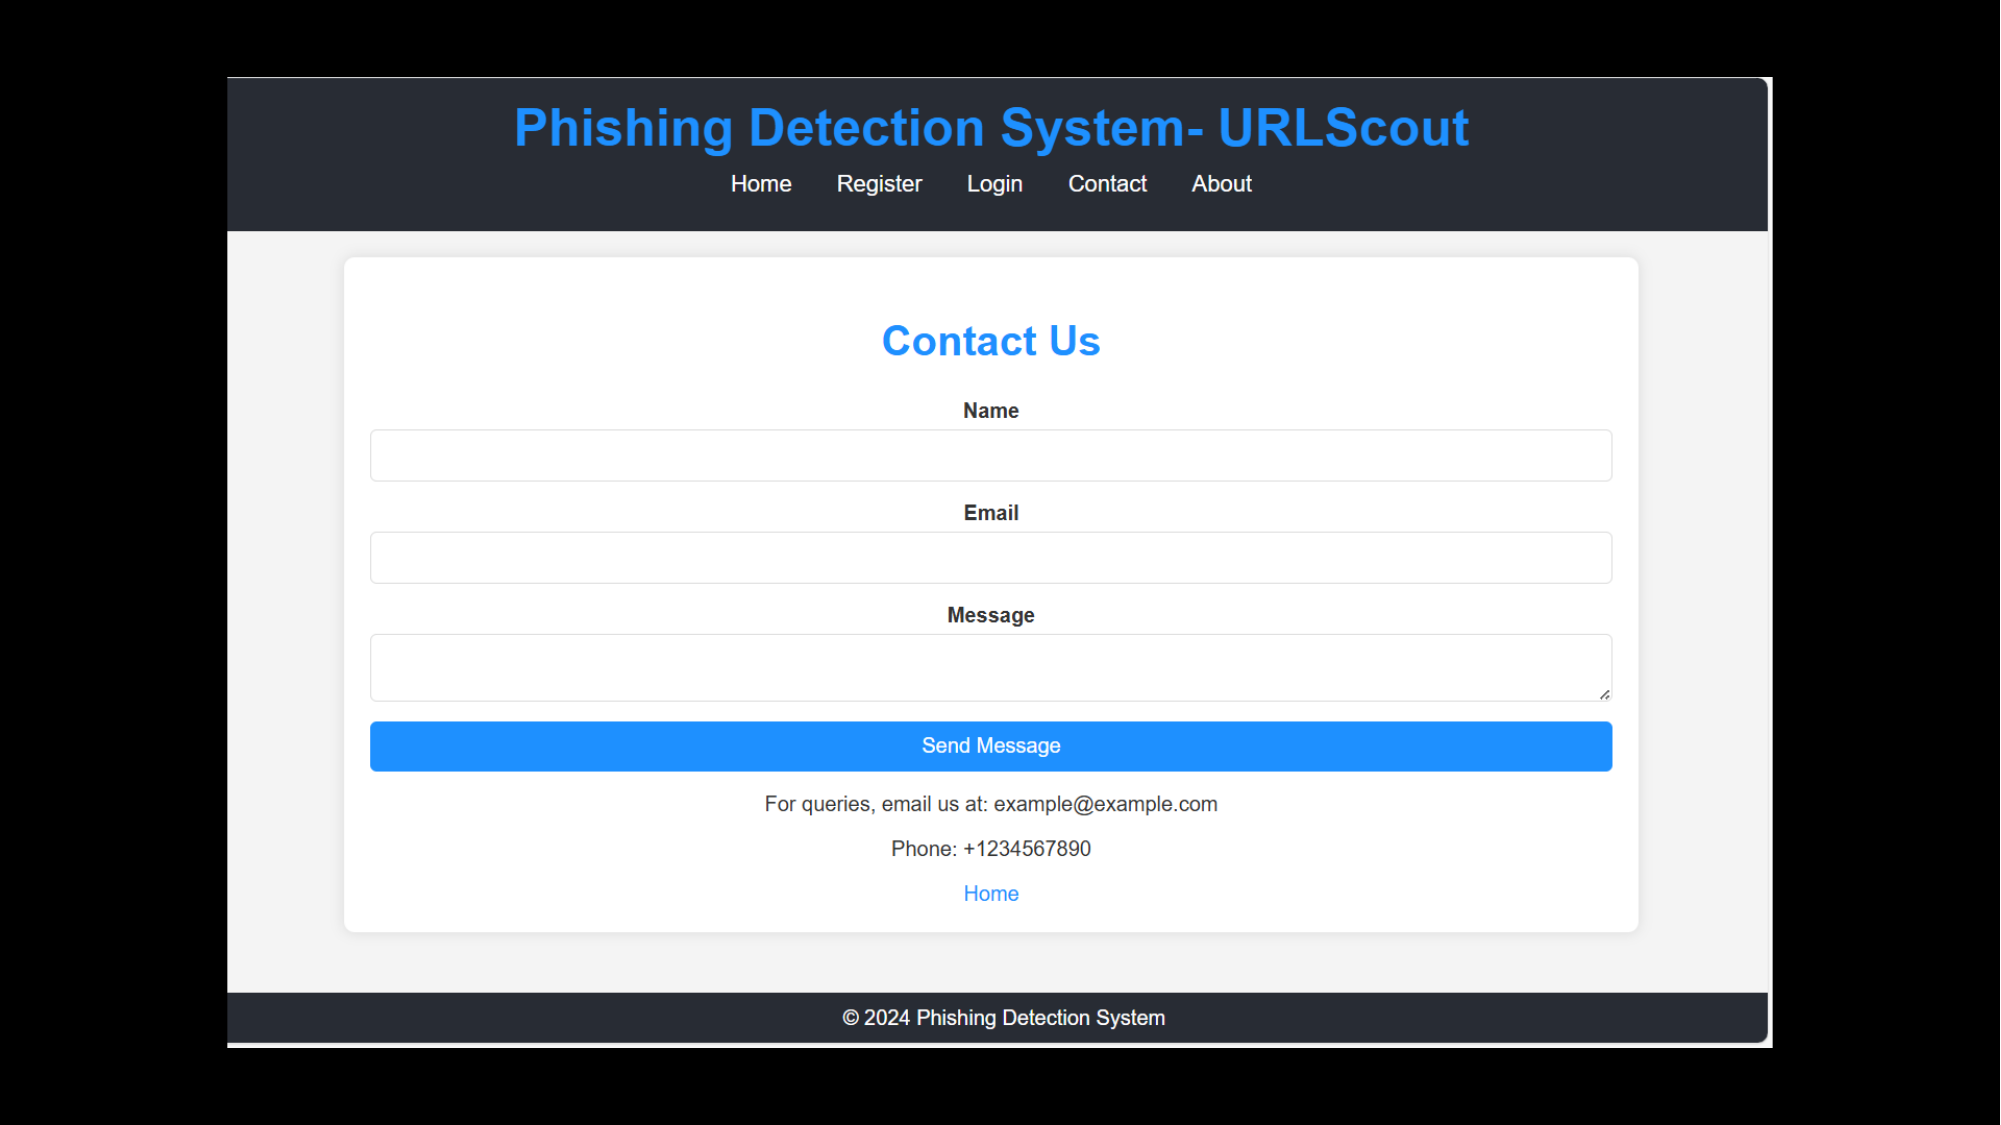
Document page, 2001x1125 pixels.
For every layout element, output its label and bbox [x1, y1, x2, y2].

picture [227, 77, 1773, 1048]
